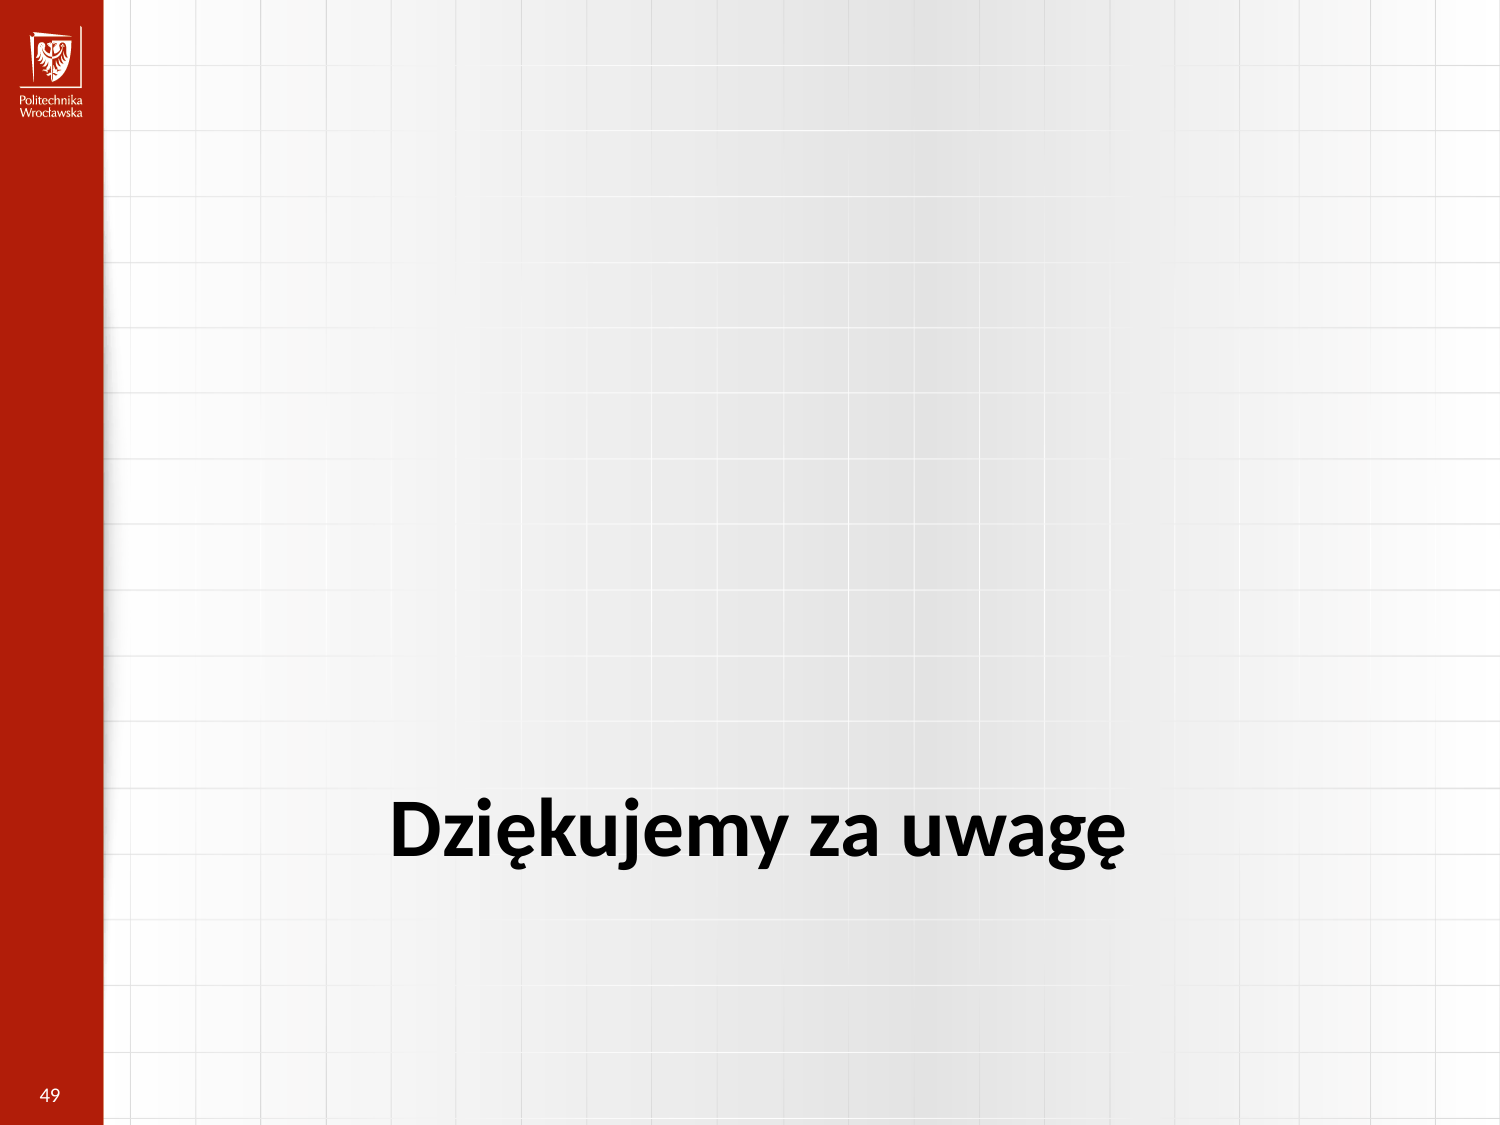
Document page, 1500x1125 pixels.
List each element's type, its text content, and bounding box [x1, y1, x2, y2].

picture [0, 0, 1500, 1125]
title Dziękujemy za uwagę [374, 784, 1500, 881]
